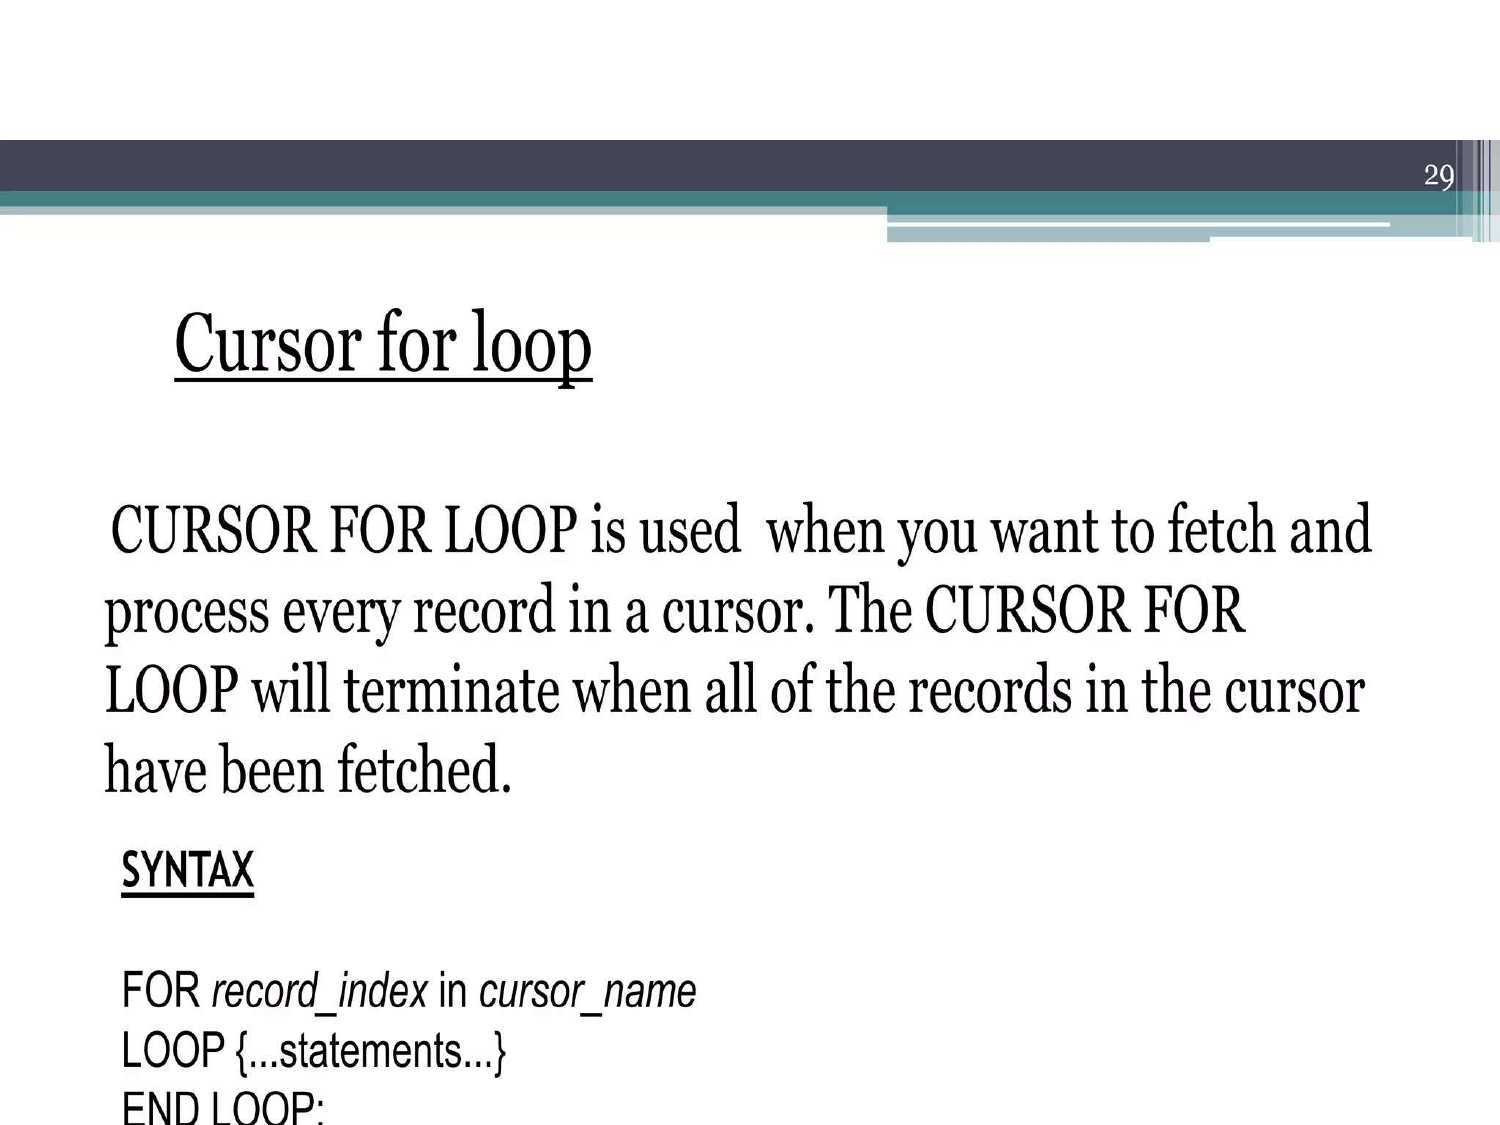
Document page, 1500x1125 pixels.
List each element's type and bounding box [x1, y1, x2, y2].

picture [0, 140, 1500, 1125]
